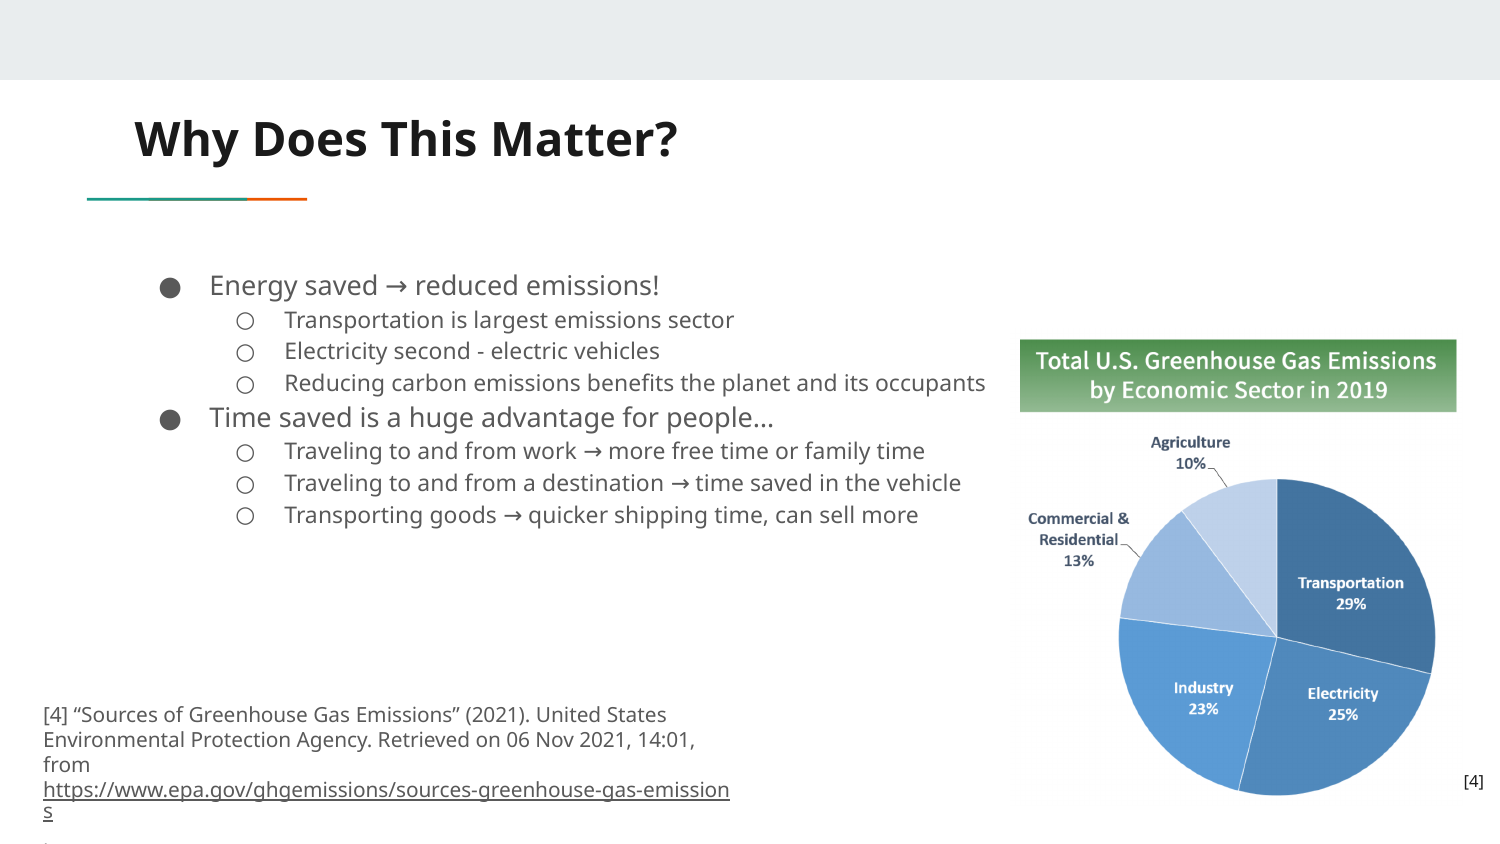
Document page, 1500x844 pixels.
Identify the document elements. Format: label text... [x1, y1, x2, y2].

text_box [4] “Sources of Greenhouse Gas Emissions” (2021). United States Environmental Protection Agency. Retrieved on 06 Nov 2021, 14:01, from https://www.epa.gov/ghgemissions/sources-greenhouse-gas-emissions. [28, 686, 751, 844]
list Energy saved → reduced emissions! Transportation is largest emissions sector Electricity second - electric vehicles Reducing carbon emissions benefits the planet and its occupants Time saved is a huge advantage for people… Traveling to and from work → more free time or family time Traveling to and from a destination → time saved in the vehicle Transporting goods → quicker shipping time, can sell more [119, 248, 1381, 620]
text_box [4] [1468, 760, 1500, 801]
title Why Does This Matter? [119, 93, 1381, 182]
picture [1009, 328, 1463, 807]
